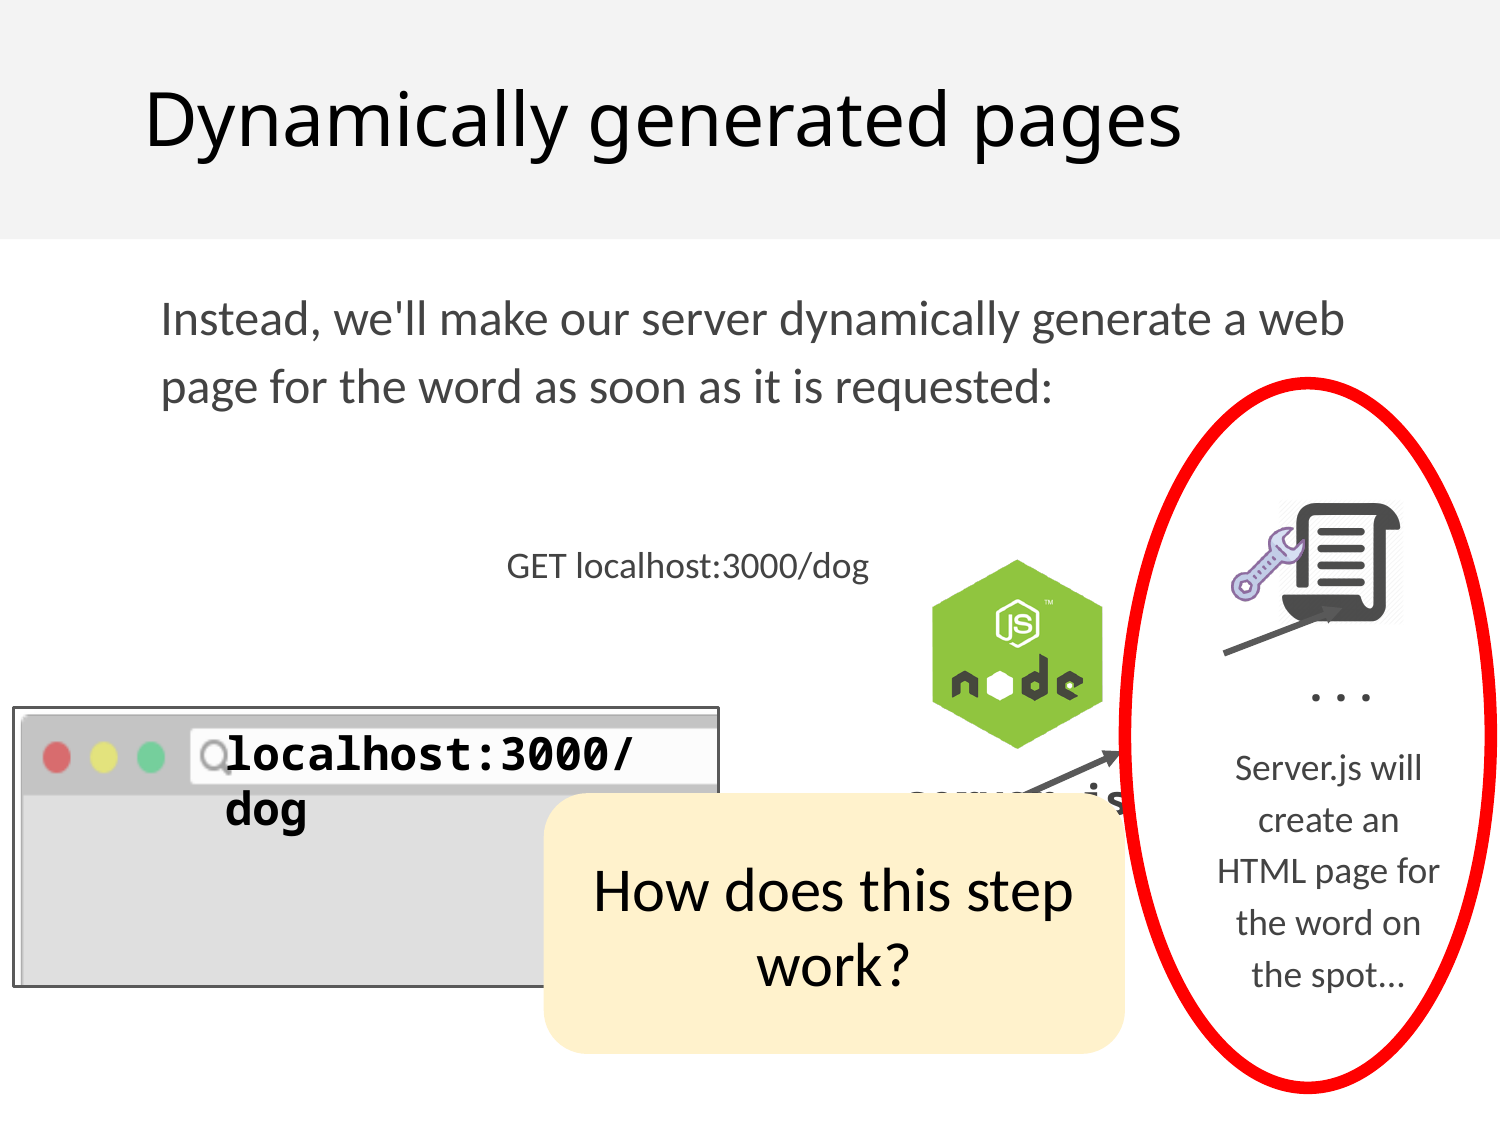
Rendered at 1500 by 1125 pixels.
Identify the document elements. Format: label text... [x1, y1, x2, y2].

text_box server.js [862, 751, 1130, 824]
text_box How does this step work? [543, 793, 1125, 1054]
text_box ... [1484, 637, 1496, 710]
text_box GET localhost:3000/dog [491, 519, 885, 687]
picture [919, 556, 1114, 752]
text_box Dynamically generated pages [128, 56, 1372, 183]
text_box Instead, we'll make our server dynamically generate a web page for the word as soon as it is requested: [145, 260, 1372, 455]
text_box [1124, 383, 1491, 1088]
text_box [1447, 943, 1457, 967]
picture [1223, 499, 1404, 626]
picture [14, 708, 718, 986]
